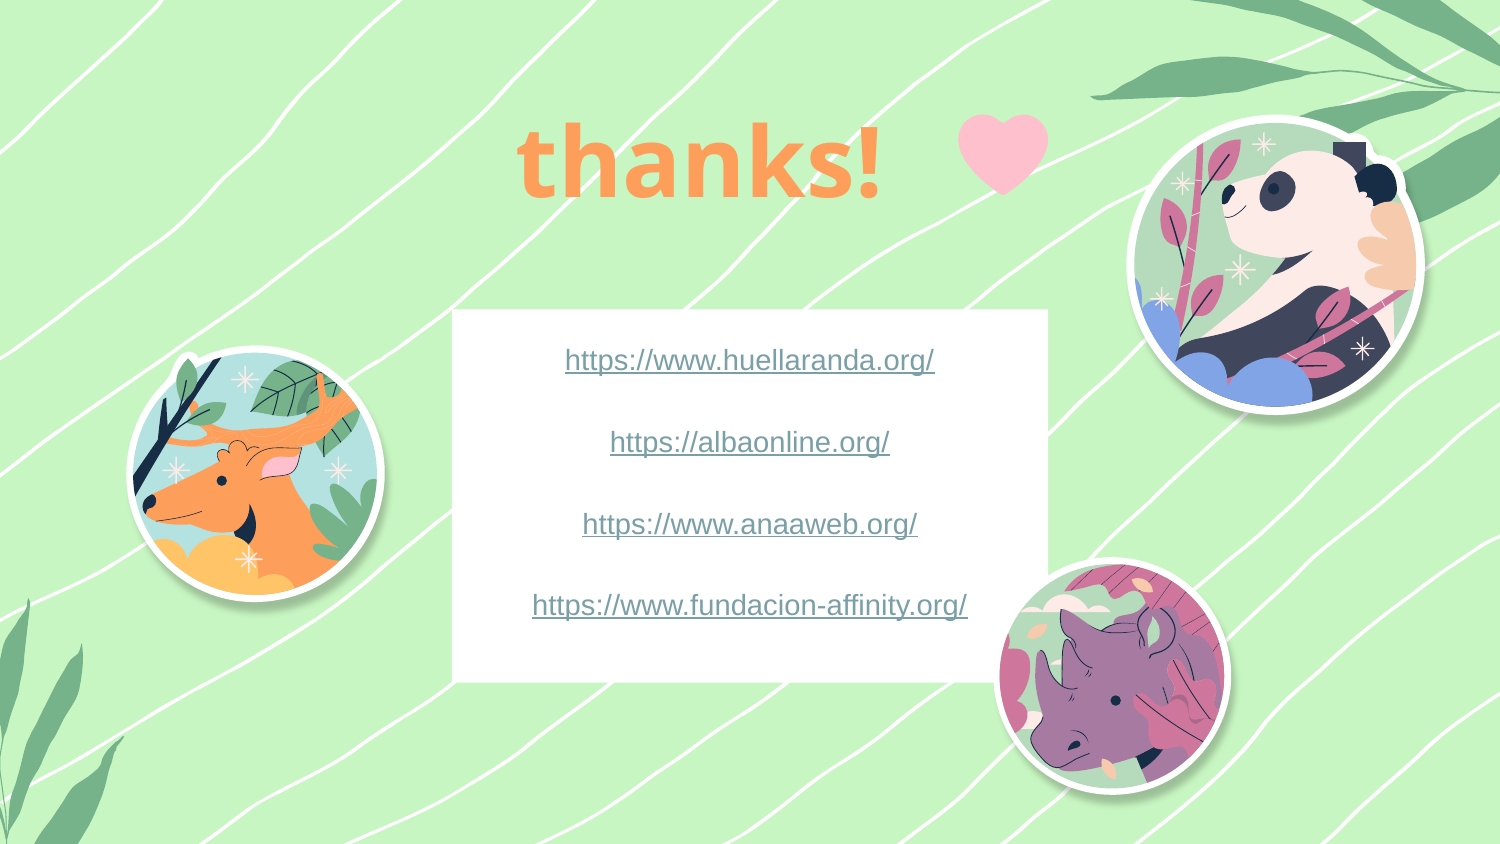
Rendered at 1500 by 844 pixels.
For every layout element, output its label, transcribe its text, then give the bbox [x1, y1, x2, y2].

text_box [958, 114, 1049, 196]
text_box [992, 556, 1232, 796]
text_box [118, 345, 389, 603]
subtitle https://www.huellaranda.org/ https://albaonline.org/ https://www.anaaweb.org/ https://www.fundacion-affinity.org/ [451, 309, 1049, 683]
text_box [1126, 114, 1426, 416]
title thanks! [431, 84, 969, 216]
